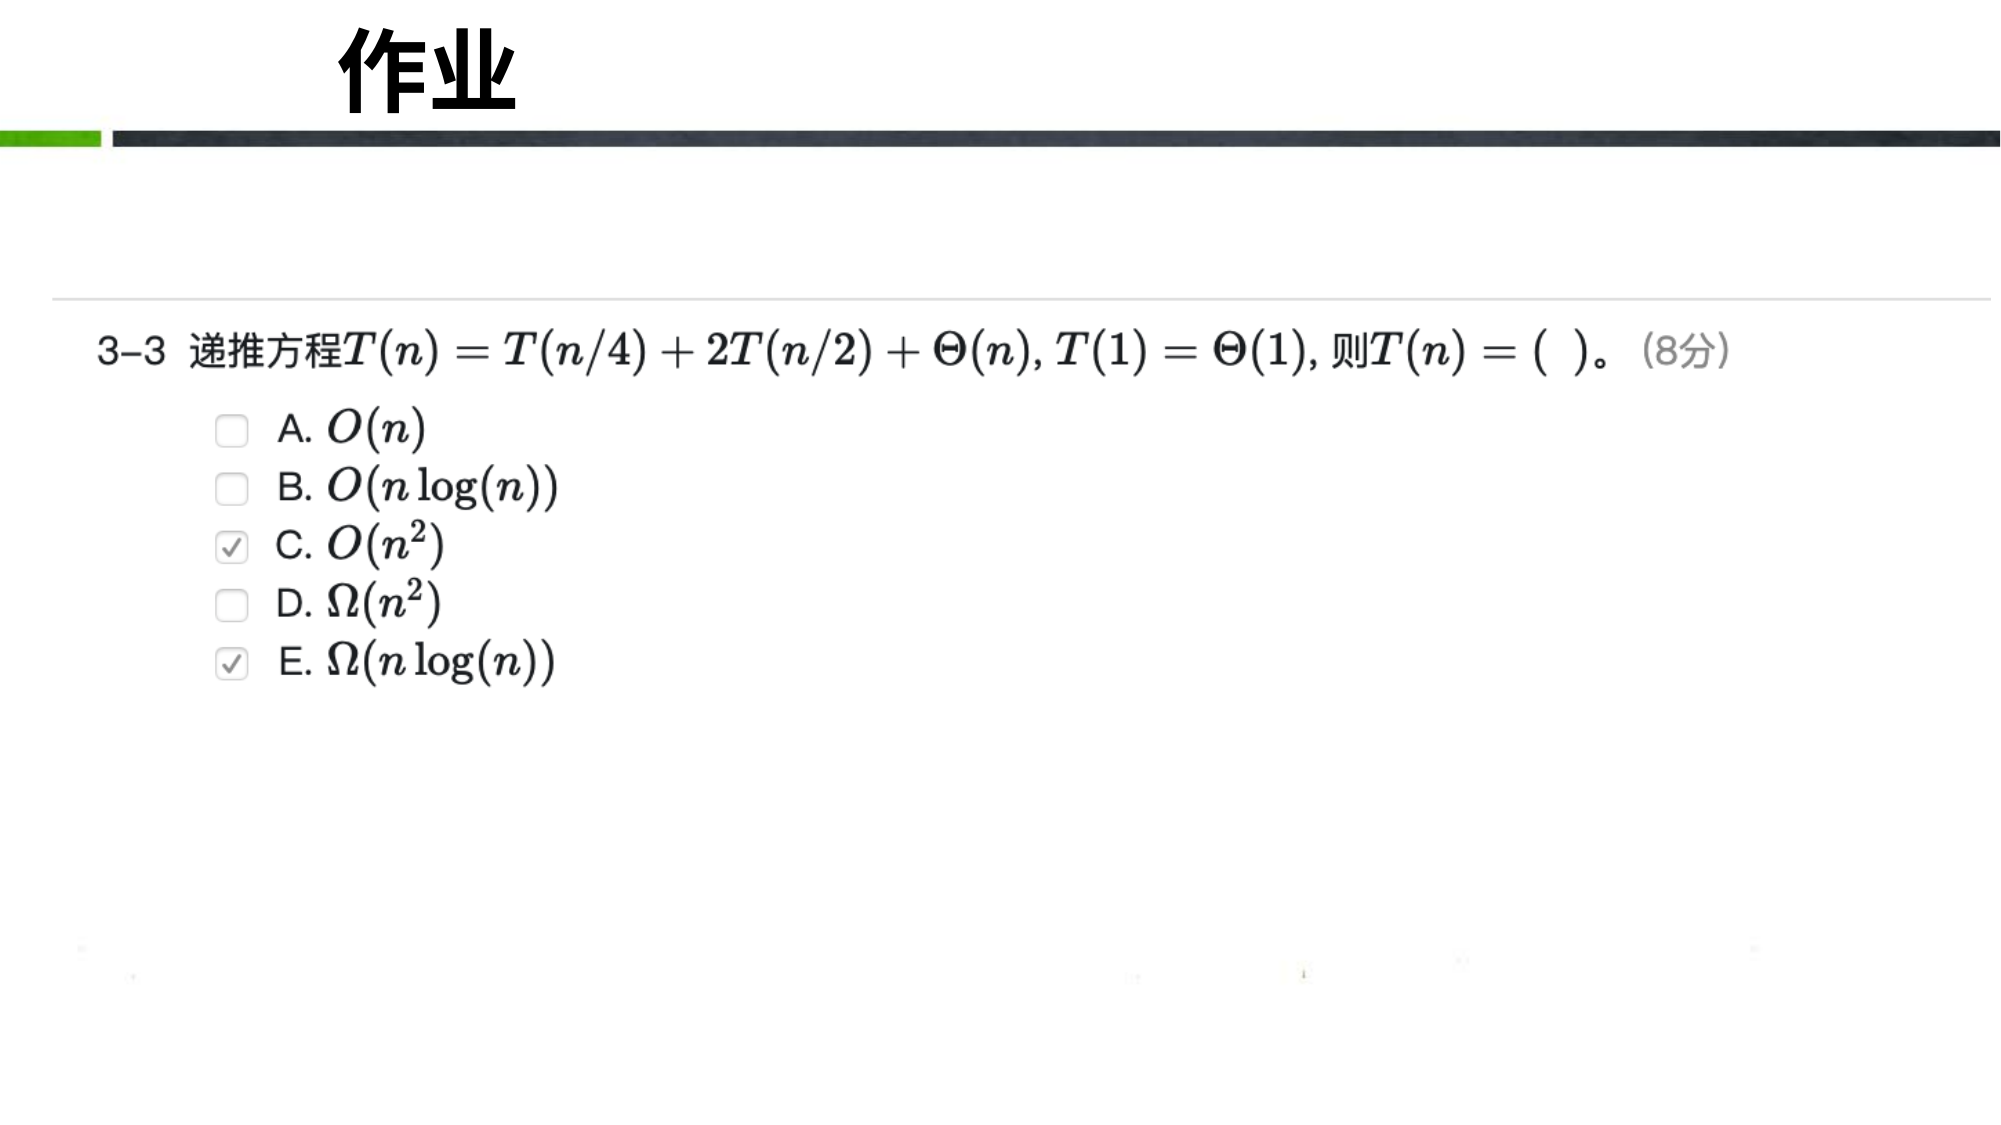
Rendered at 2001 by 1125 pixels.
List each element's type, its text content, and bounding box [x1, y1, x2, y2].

picture [0, 0, 2001, 1125]
title 作业 [321, 12, 1701, 126]
